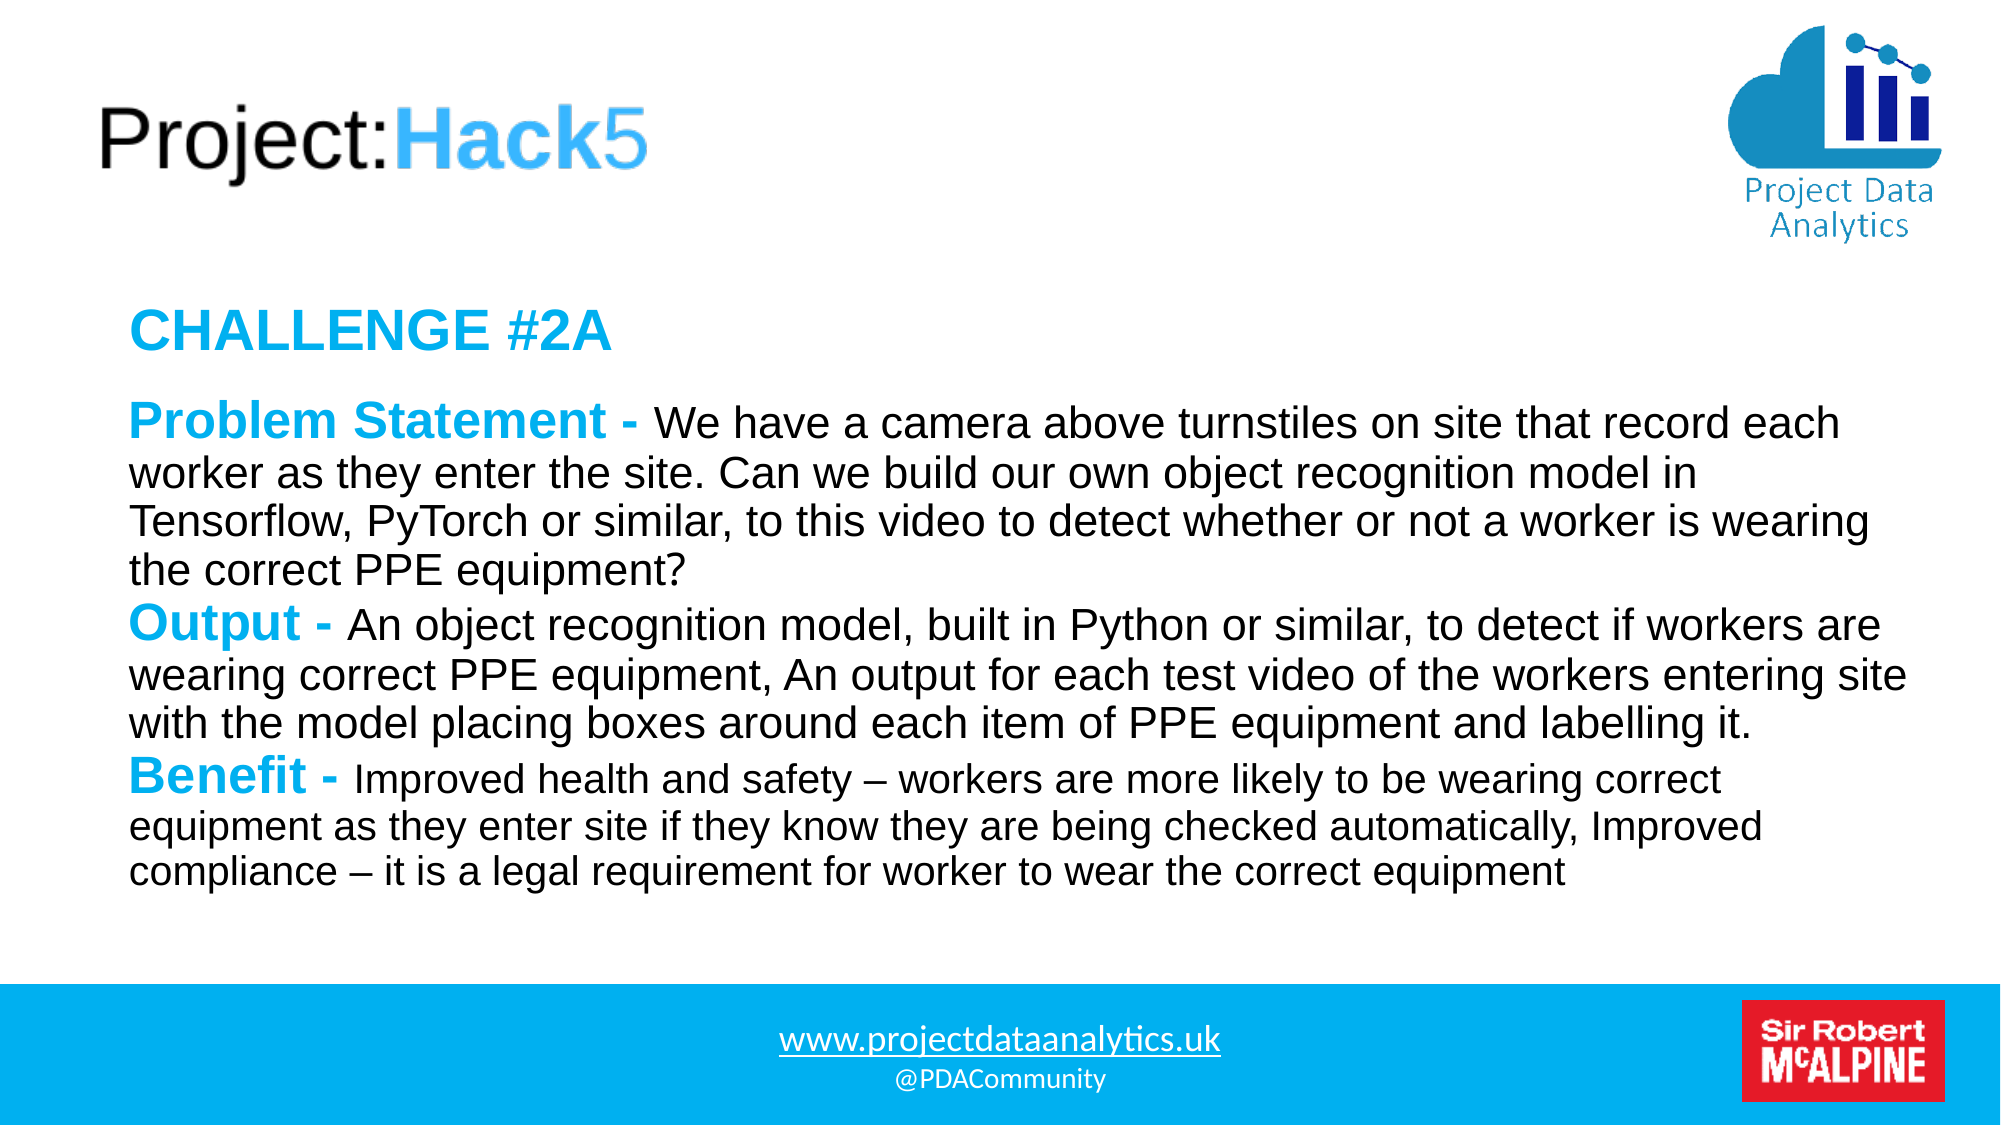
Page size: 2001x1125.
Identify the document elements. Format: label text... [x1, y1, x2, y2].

title Problem Statement - We have a camera above turnstiles on site that record each worker as they enter the site. Can we build our own object recognition model in Tensorflow, PyTorch or similar, to this video to detect whether or not a worker is wearing the correct PPE equipment? Output - An object recognition model, built in Python or similar, to detect if workers are wearing correct PPE equipment, An output for each test video of the workers entering site with the model placing boxes around each item of PPE equipment and labelling it. Benefit - Improved health and safety – workers are more likely to be wearing correct equipment as they enter site if they know they are being checked automatically, Improved compliance – it is a legal requirement for worker to wear the correct equipment [113, 385, 1927, 938]
text_box CHALLENGE #2A [114, 200, 760, 463]
picture [0, 0, 764, 560]
picture [1703, 0, 1966, 248]
picture [1743, 1001, 1944, 1101]
